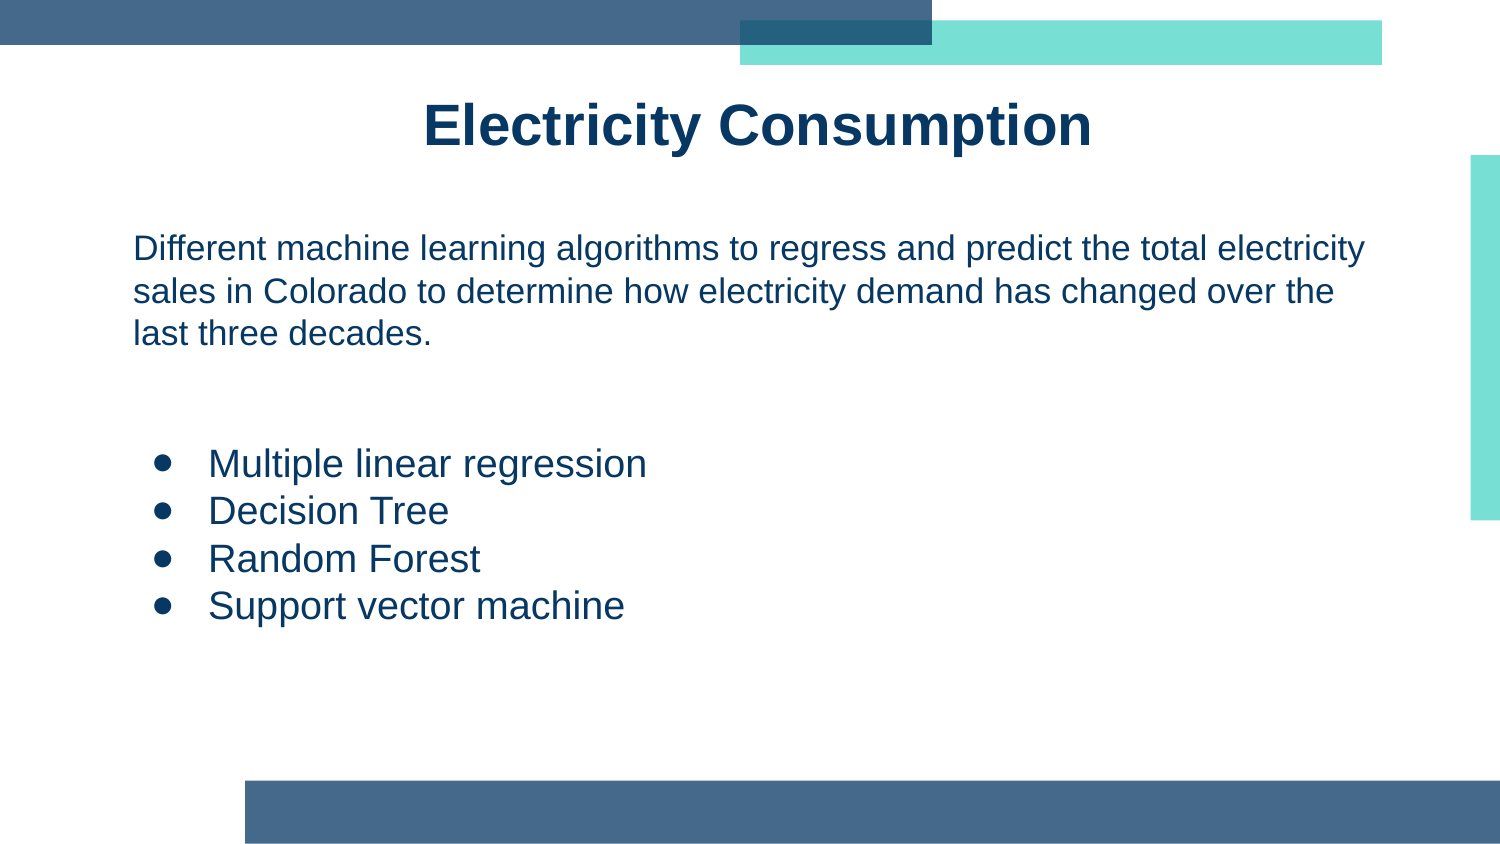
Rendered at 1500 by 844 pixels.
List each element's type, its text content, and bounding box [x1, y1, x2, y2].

title Electricity Consumption [118, 88, 1382, 156]
list Different machine learning algorithms to regress and predict the total electricity sales in Colorado to determine how electricity demand has changed over the last three decades. Multiple linear regression Decision Tree Random Forest Support vector machine [118, 167, 1382, 756]
